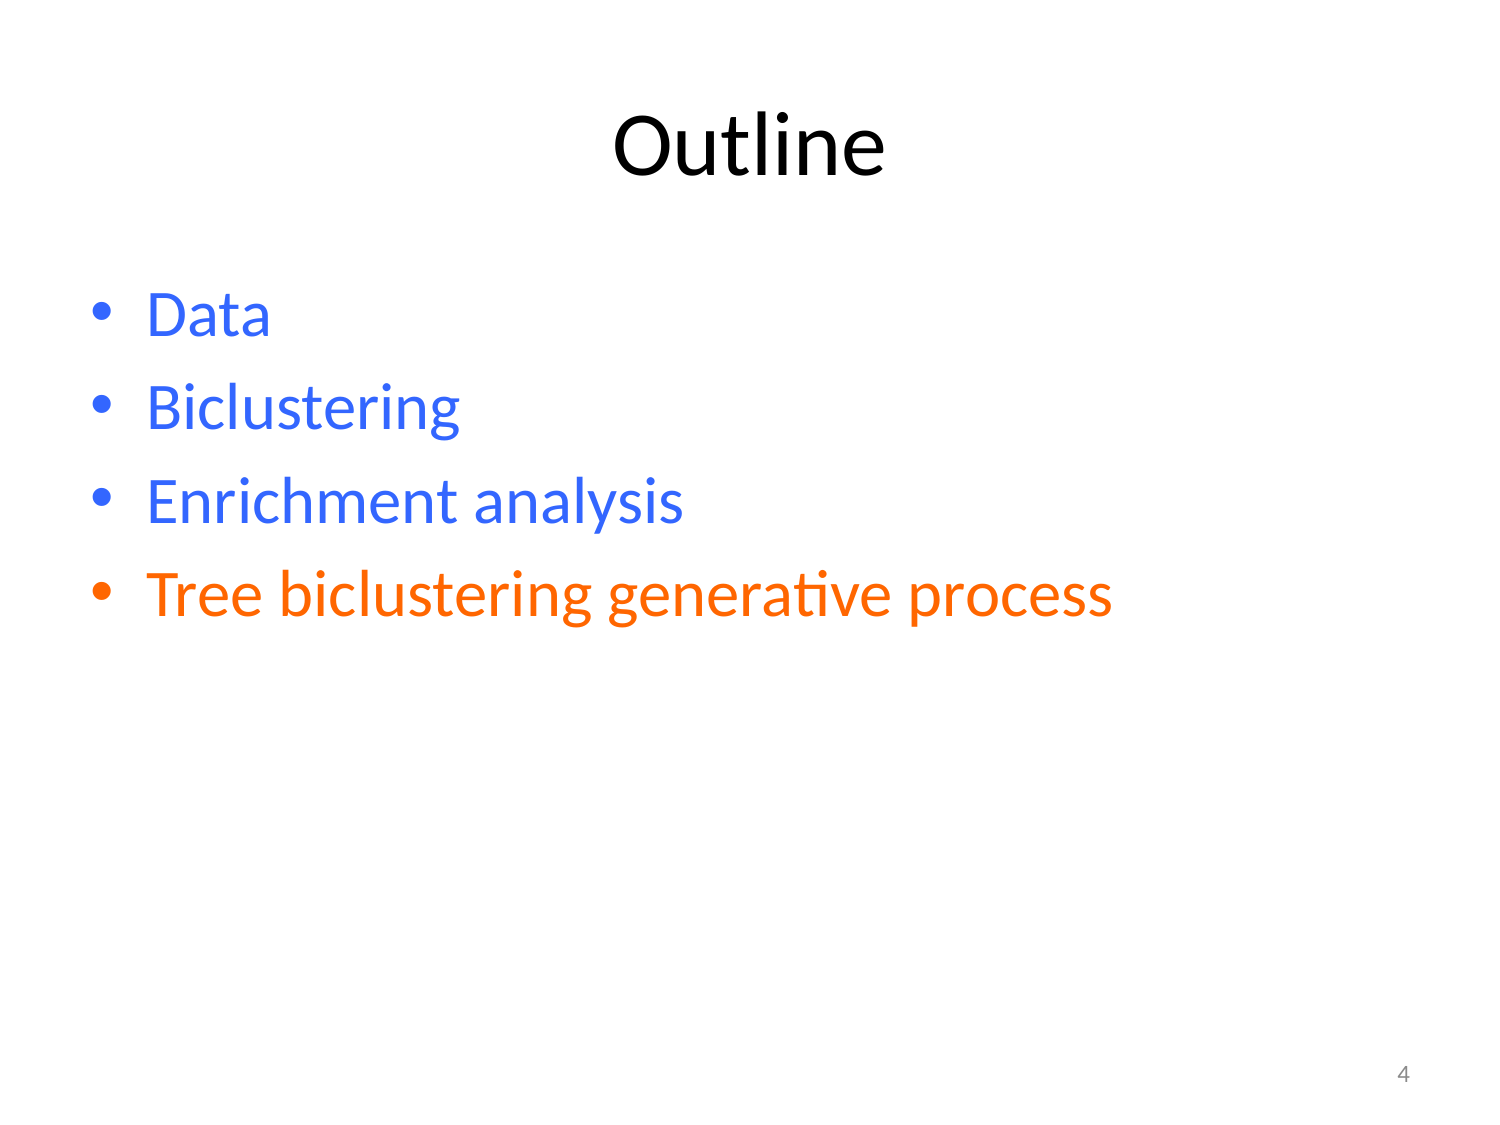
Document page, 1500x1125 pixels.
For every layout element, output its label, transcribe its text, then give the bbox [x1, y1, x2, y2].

slide_number 4 [1074, 1042, 1425, 1103]
list Data Biclustering Enrichment analysis Tree biclustering generative process [75, 262, 1425, 1005]
title Outline [75, 45, 1425, 233]
